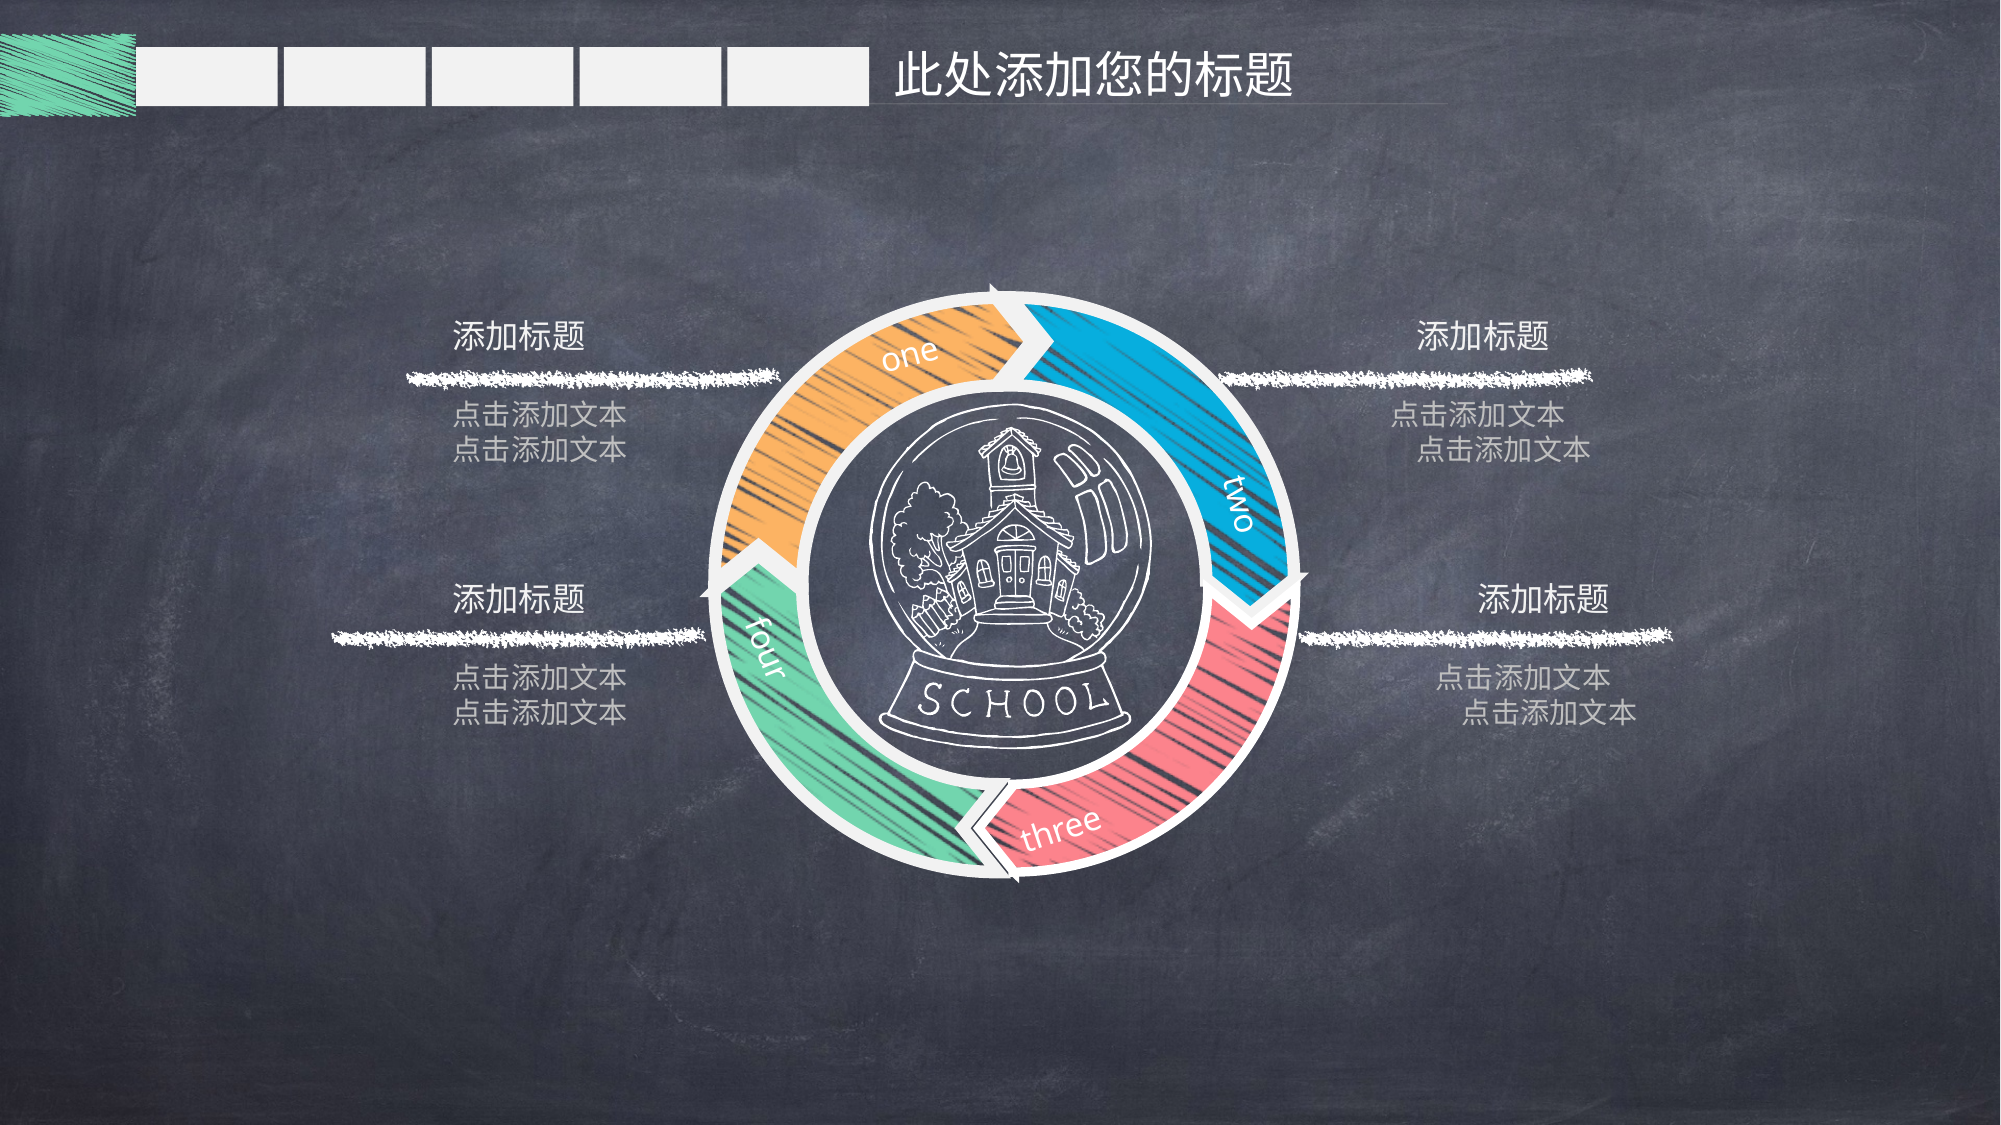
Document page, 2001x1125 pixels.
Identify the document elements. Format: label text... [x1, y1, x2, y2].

text_box 点击添加文本 点击添加文本 [437, 651, 698, 737]
text_box [846, 296, 999, 341]
text_box [717, 351, 1025, 583]
text_box 点击添加文本 点击添加文本 [1392, 651, 1653, 737]
text_box [713, 589, 795, 788]
text_box [761, 556, 999, 867]
text_box [406, 367, 782, 391]
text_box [868, 403, 1153, 750]
text_box [1298, 626, 1674, 650]
text_box [331, 626, 707, 650]
text_box 添加标题 [437, 570, 677, 626]
text_box one [777, 284, 1074, 413]
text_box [0, 33, 1449, 117]
text_box four [696, 523, 858, 816]
picture [0, 0, 2001, 1125]
text_box three [929, 749, 1225, 895]
text_box [1218, 367, 1594, 391]
text_box [1009, 302, 1242, 609]
text_box 点击添加文本 点击添加文本 [437, 388, 698, 474]
text_box [1012, 815, 1185, 875]
text_box [979, 586, 1288, 826]
text_box 添加标题 [437, 308, 677, 363]
text_box [1252, 431, 1296, 582]
text_box 点击添加文本 点击添加文本 [1347, 388, 1607, 474]
text_box two [1183, 377, 1312, 670]
text_box 添加标题 [1355, 308, 1595, 363]
text_box 添加标题 [1408, 570, 1648, 626]
